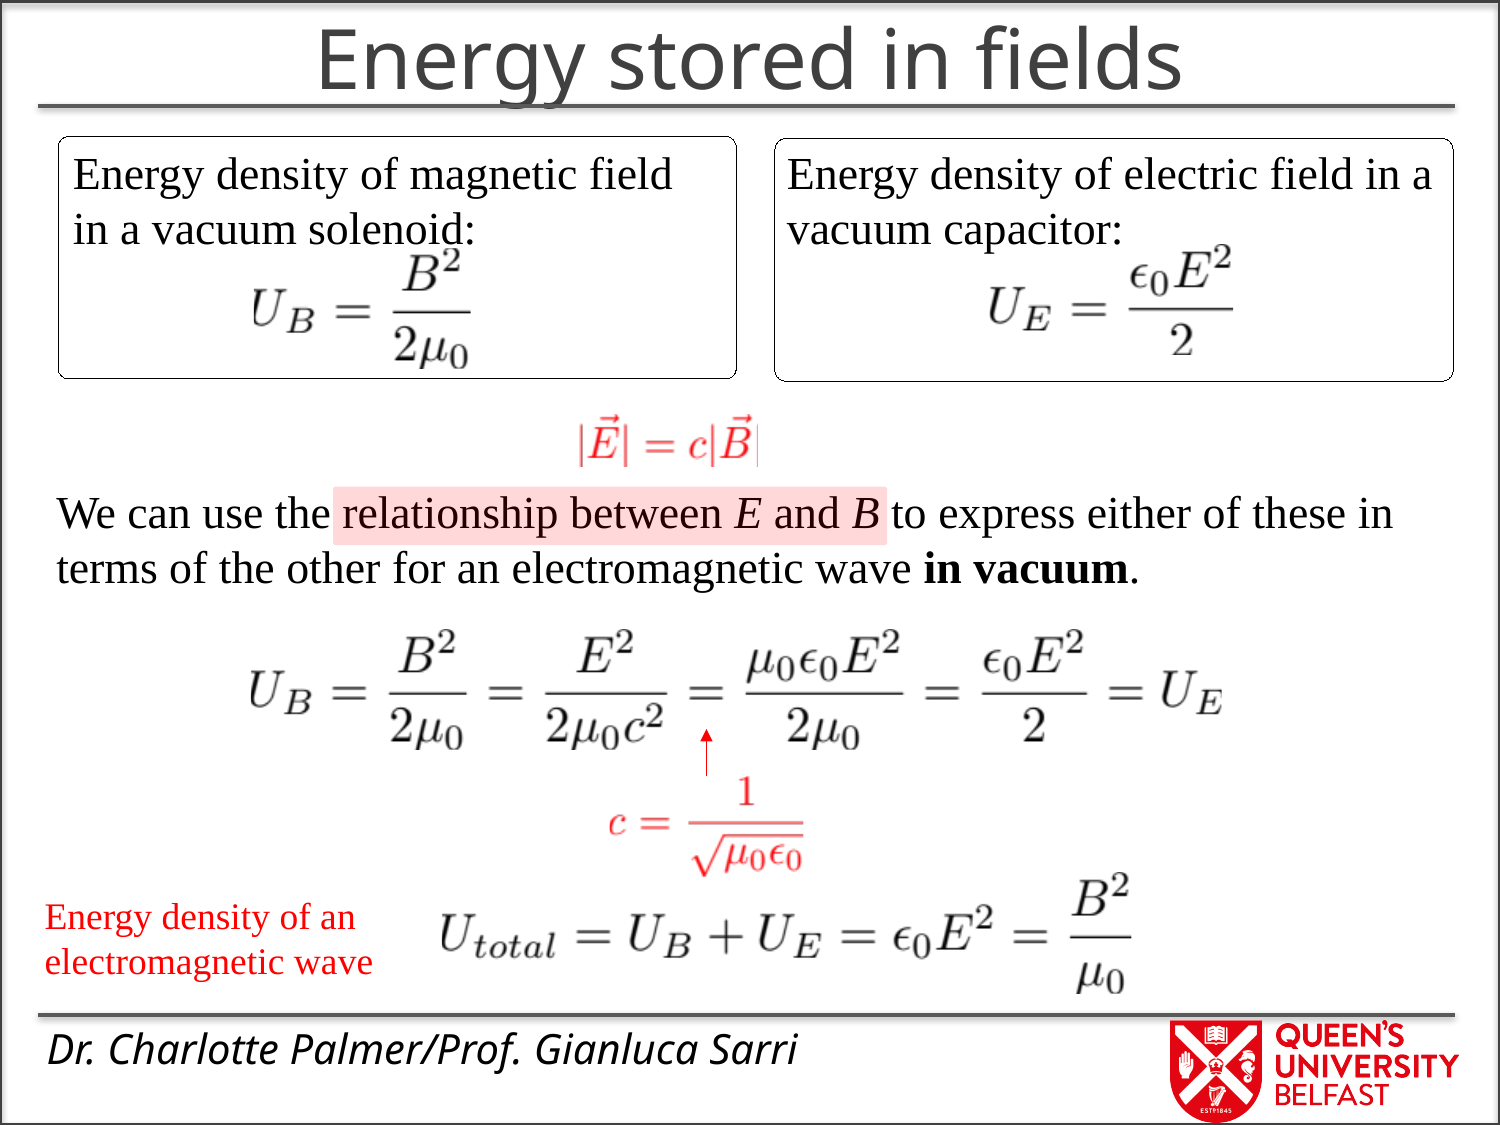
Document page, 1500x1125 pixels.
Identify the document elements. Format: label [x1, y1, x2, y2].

text_box [0, 0, 1500, 1125]
picture [253, 247, 471, 370]
picture [578, 414, 759, 468]
picture [989, 243, 1234, 355]
picture [441, 775, 1132, 994]
picture [1170, 1019, 1459, 1123]
picture [250, 628, 1222, 751]
